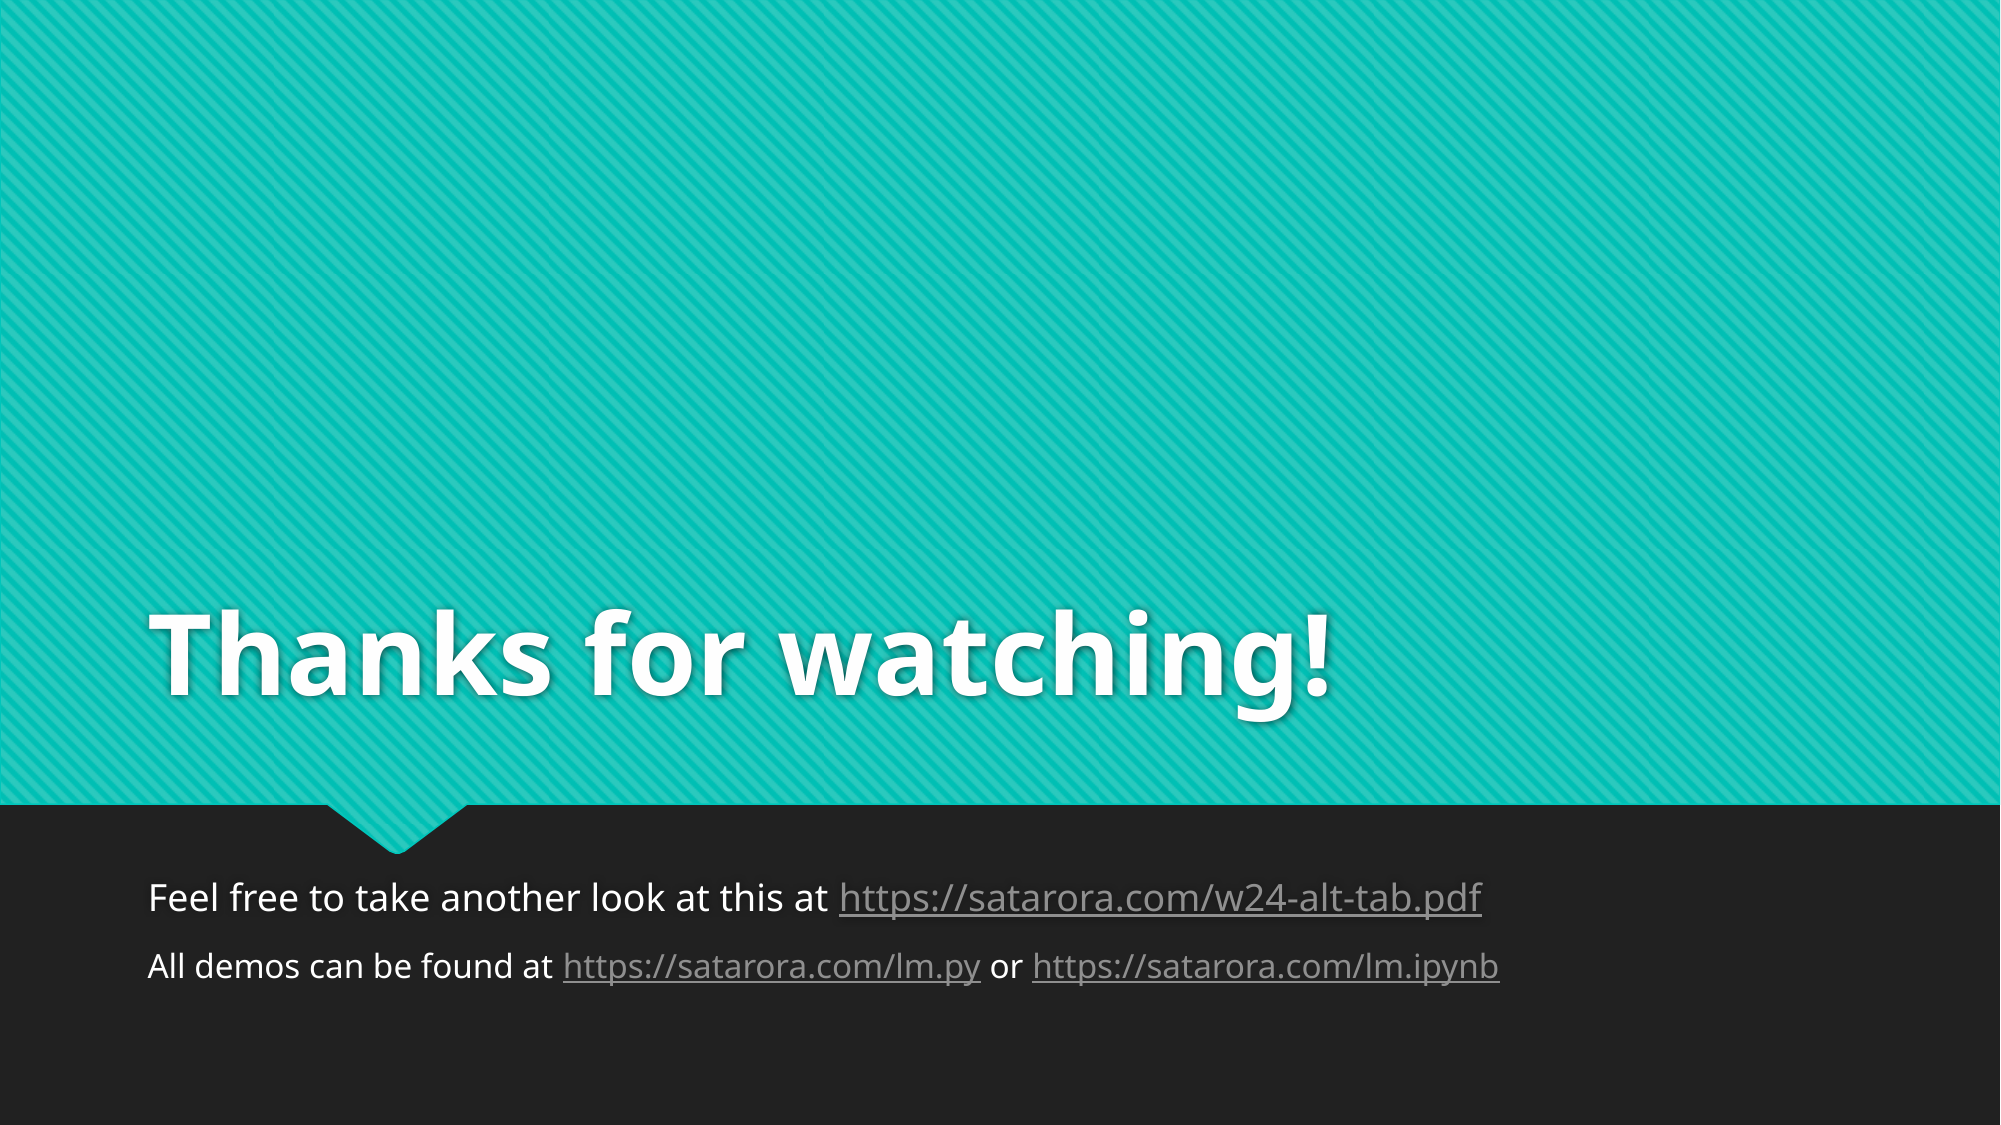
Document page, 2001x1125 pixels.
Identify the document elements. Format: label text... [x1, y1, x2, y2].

title Thanks for watching! [132, 237, 1868, 726]
text_box All demos can be found at https://satarora.com/lm.py or https://satarora.com/lm.ipynb [132, 937, 1590, 998]
subtitle Feel free to take another look at this at https://satarora.com/w24-alt-tab.pdf [132, 866, 1868, 938]
